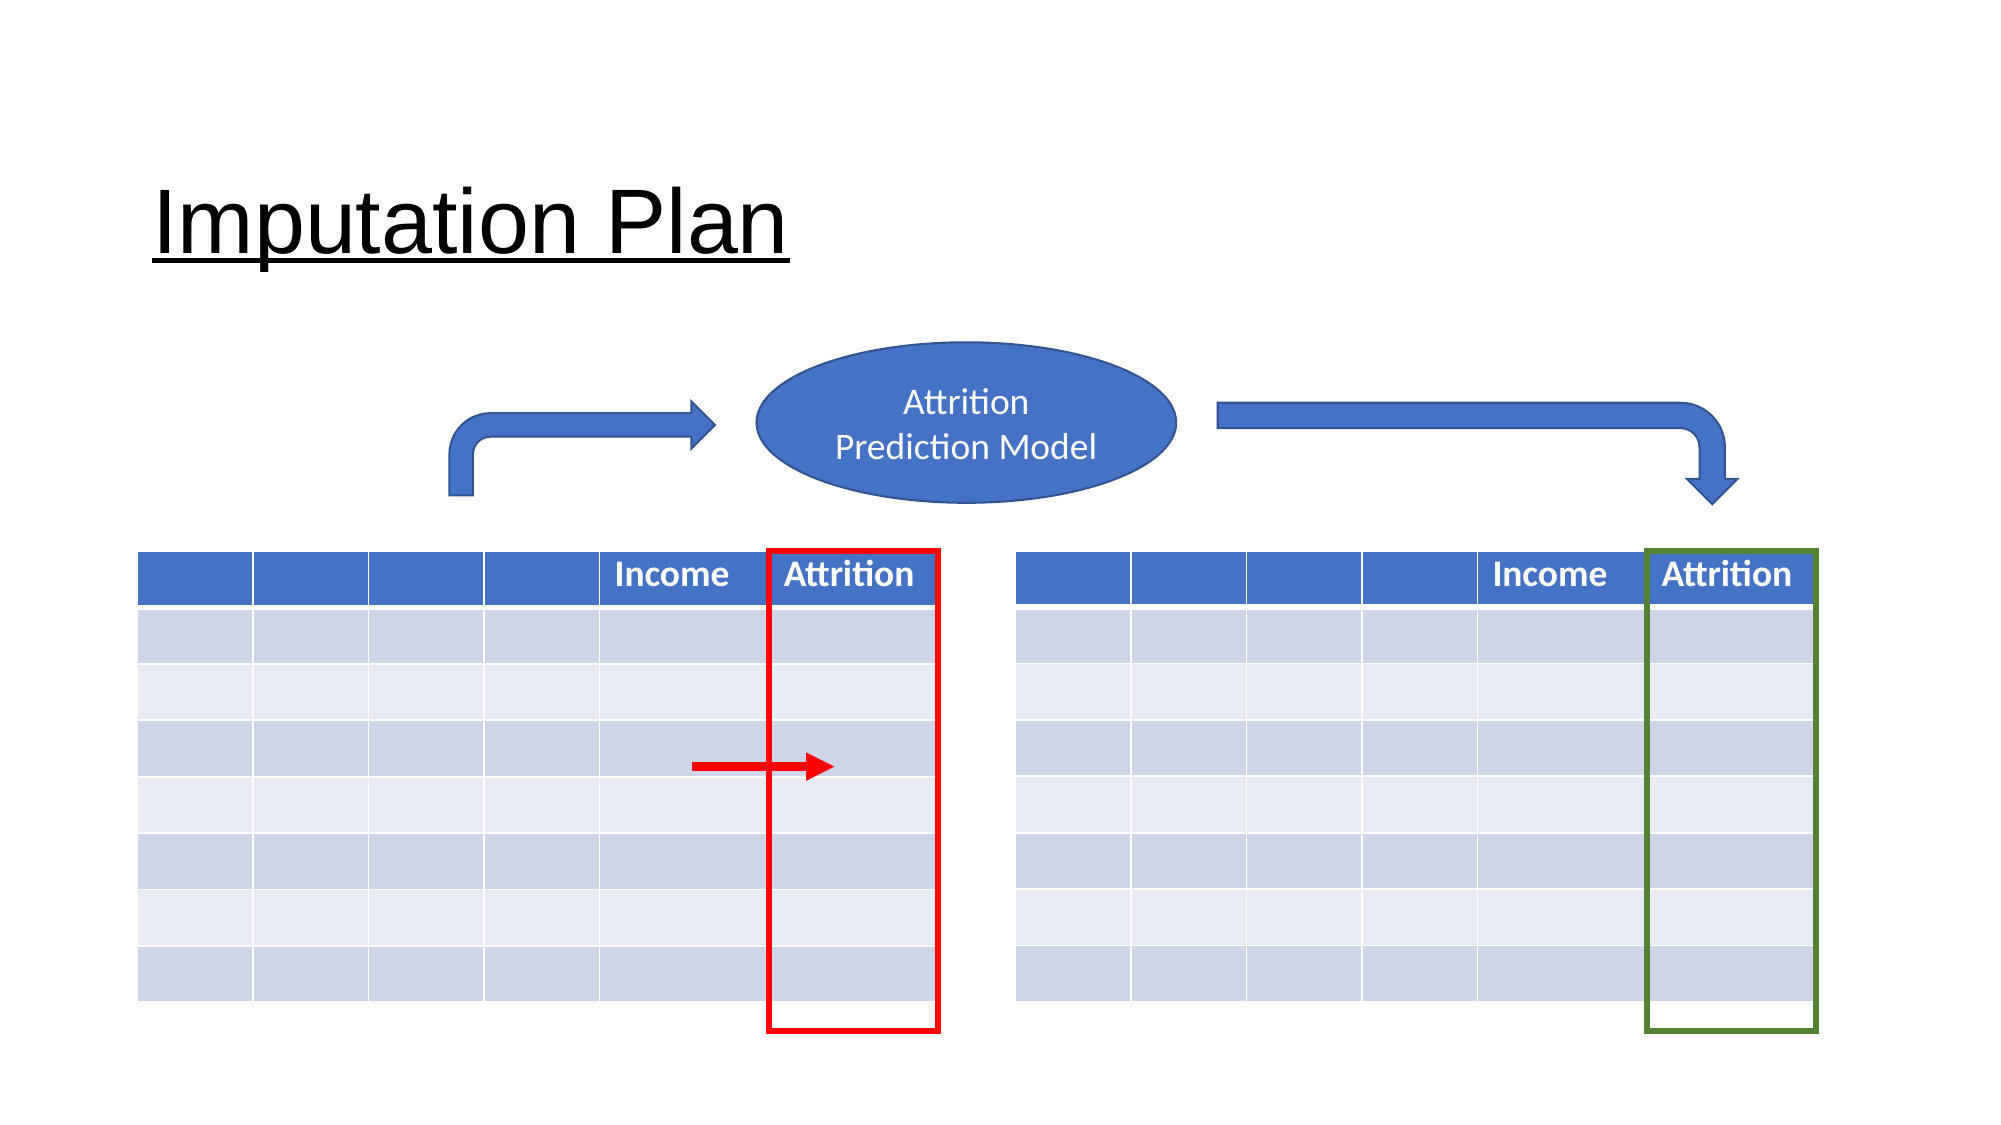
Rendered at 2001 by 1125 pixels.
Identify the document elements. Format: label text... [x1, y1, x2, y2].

table_header [138, 552, 252, 605]
table_cell [1132, 946, 1246, 1001]
table_header [1016, 552, 1130, 604]
table_cell [600, 890, 768, 945]
table_cell [254, 665, 368, 719]
table_cell [1478, 777, 1646, 832]
table_header [254, 552, 368, 605]
table_cell [1247, 777, 1361, 832]
table_cell [254, 947, 368, 1001]
table_cell [485, 665, 599, 719]
table_cell [1132, 890, 1246, 945]
table_header [1132, 552, 1246, 604]
text_box [1646, 550, 1817, 1032]
table_cell [1363, 890, 1477, 945]
table_cell [138, 665, 252, 719]
table_cell [1132, 664, 1246, 719]
table_cell [254, 834, 368, 889]
table_cell [1247, 721, 1361, 775]
table_cell [1016, 946, 1130, 1001]
table_header Income [1478, 552, 1646, 604]
table_cell [1247, 834, 1361, 888]
table_cell [600, 610, 768, 663]
table_cell [369, 721, 483, 776]
table_cell [1478, 890, 1646, 945]
table_cell [1016, 890, 1130, 945]
table_cell [138, 721, 252, 776]
table_header [1247, 552, 1361, 604]
table_header [1363, 552, 1477, 604]
table_cell [254, 610, 368, 663]
table_cell [1016, 664, 1130, 719]
table_cell [485, 834, 599, 889]
table_cell [1247, 946, 1361, 1001]
table_cell [1132, 721, 1246, 775]
table_cell [369, 947, 483, 1001]
table_cell [369, 890, 483, 945]
table_cell [1247, 890, 1361, 945]
text_box [1216, 401, 1741, 506]
text_box [768, 550, 939, 1032]
text_box [448, 398, 717, 497]
table_header Income [600, 552, 768, 605]
table_cell [1016, 777, 1130, 832]
table_cell [369, 665, 483, 719]
table_cell [1016, 834, 1130, 888]
table_cell [1016, 721, 1130, 775]
table_cell [1132, 610, 1246, 663]
table_cell [1132, 834, 1246, 888]
table_cell [600, 778, 768, 832]
table_cell [254, 778, 368, 832]
table_cell [600, 721, 768, 776]
table_cell [1247, 610, 1361, 663]
table_cell [1363, 946, 1477, 1001]
table_cell [138, 947, 252, 1001]
table_cell [1478, 721, 1646, 775]
table_cell [1363, 610, 1477, 663]
table_cell [600, 665, 768, 719]
table_header [485, 552, 599, 605]
table_cell [138, 834, 252, 889]
table_cell [600, 947, 768, 1001]
table_cell [138, 610, 252, 663]
table_cell [369, 778, 483, 832]
table_cell [1363, 721, 1477, 775]
table_cell [254, 890, 368, 945]
table_cell [254, 721, 368, 776]
table_cell [369, 610, 483, 663]
table_cell [1132, 777, 1246, 832]
table_cell [485, 778, 599, 832]
table_cell [369, 834, 483, 889]
table_cell [1478, 946, 1646, 1001]
table_cell [138, 778, 252, 832]
table_cell [1478, 610, 1646, 663]
table_cell [1363, 664, 1477, 719]
table_cell [1247, 664, 1361, 719]
table_cell [138, 890, 252, 945]
table_cell [1478, 664, 1646, 719]
title Imputation Plan [137, 69, 1218, 281]
text_box Attrition Prediction Model [755, 341, 1178, 504]
table_cell [1478, 834, 1646, 888]
table_cell [1363, 834, 1477, 888]
table_cell [485, 890, 599, 945]
table_cell [485, 721, 599, 776]
table_cell [485, 610, 599, 663]
table_cell [1363, 777, 1477, 832]
table_cell [600, 834, 768, 889]
table_cell [1016, 610, 1130, 663]
table_cell [485, 947, 599, 1001]
table_header [369, 552, 483, 605]
